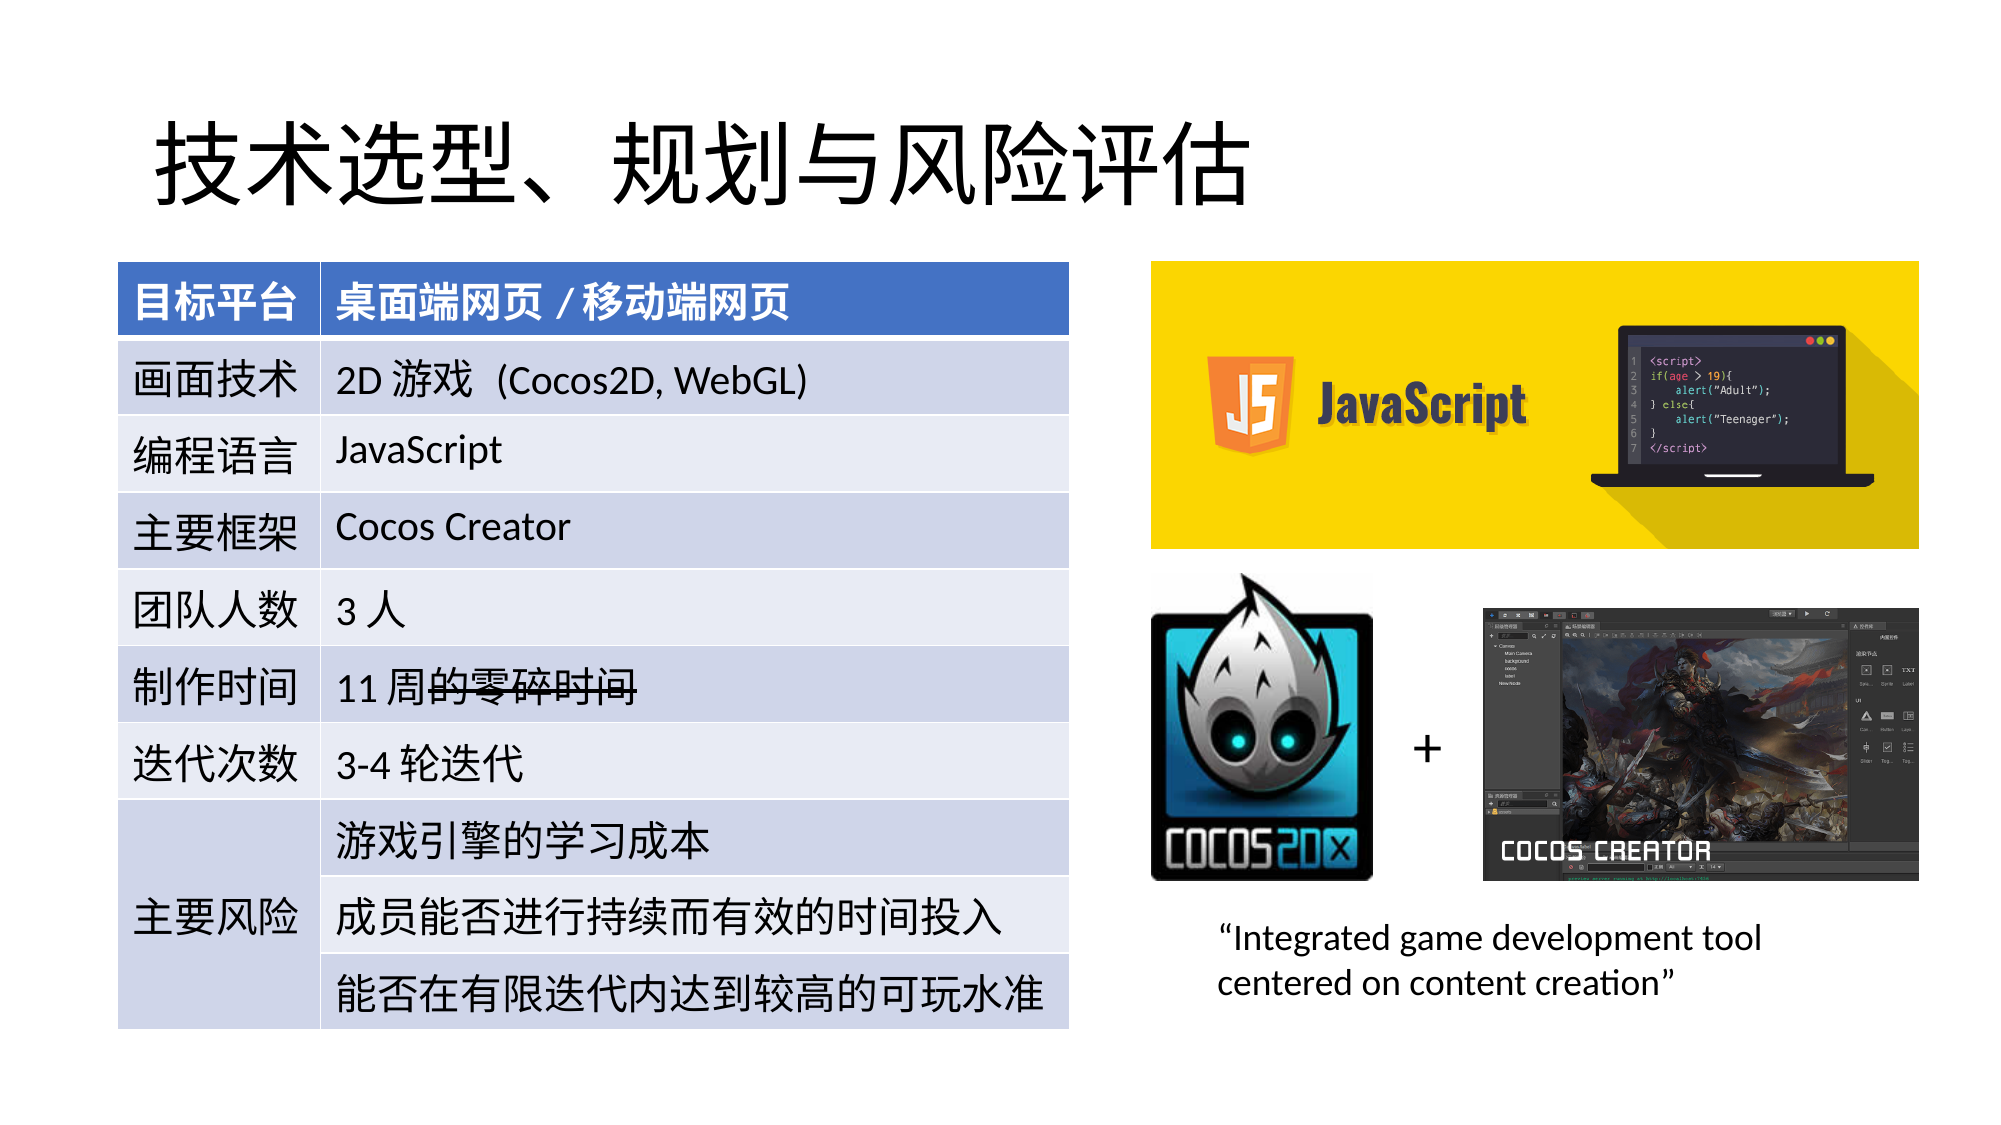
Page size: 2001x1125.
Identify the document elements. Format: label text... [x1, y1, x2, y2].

table_cell Cocos Creator [321, 493, 1069, 568]
table_cell 迭代次数 [118, 723, 320, 798]
table_header 目标平台 [118, 262, 320, 335]
table_cell JavaScript [321, 416, 1069, 491]
table_cell 3-4轮迭代 [321, 723, 1069, 798]
table_cell 成员能否进行持续而有效的时间投入 [321, 877, 1069, 952]
table_cell 游戏引擎的学习成本 [321, 800, 1069, 875]
table_cell 能否在有限迭代内达到较高的可玩水准 [321, 954, 1069, 1029]
table_cell 主要风险 [118, 800, 320, 1029]
table_cell 11周的零碎时间 [321, 646, 1069, 722]
table_header 桌面端网页/移动端网页 [321, 262, 1069, 335]
title 技术选型、规划与风险评估 [137, 59, 1863, 278]
table_cell 编程语言 [118, 416, 320, 491]
table_cell 画面技术 [118, 341, 320, 414]
picture [1151, 261, 1919, 549]
text_box “Integrated game development tool centered on content creation” [1202, 905, 1863, 1056]
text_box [1151, 573, 1919, 881]
table_cell 制作时间 [118, 646, 320, 722]
table_cell 团队人数 [118, 570, 320, 645]
table_cell 2D游戏 (Cocos2D, WebGL) [321, 341, 1069, 414]
table_cell 主要框架 [118, 493, 320, 568]
table_cell 3人 [321, 570, 1069, 645]
